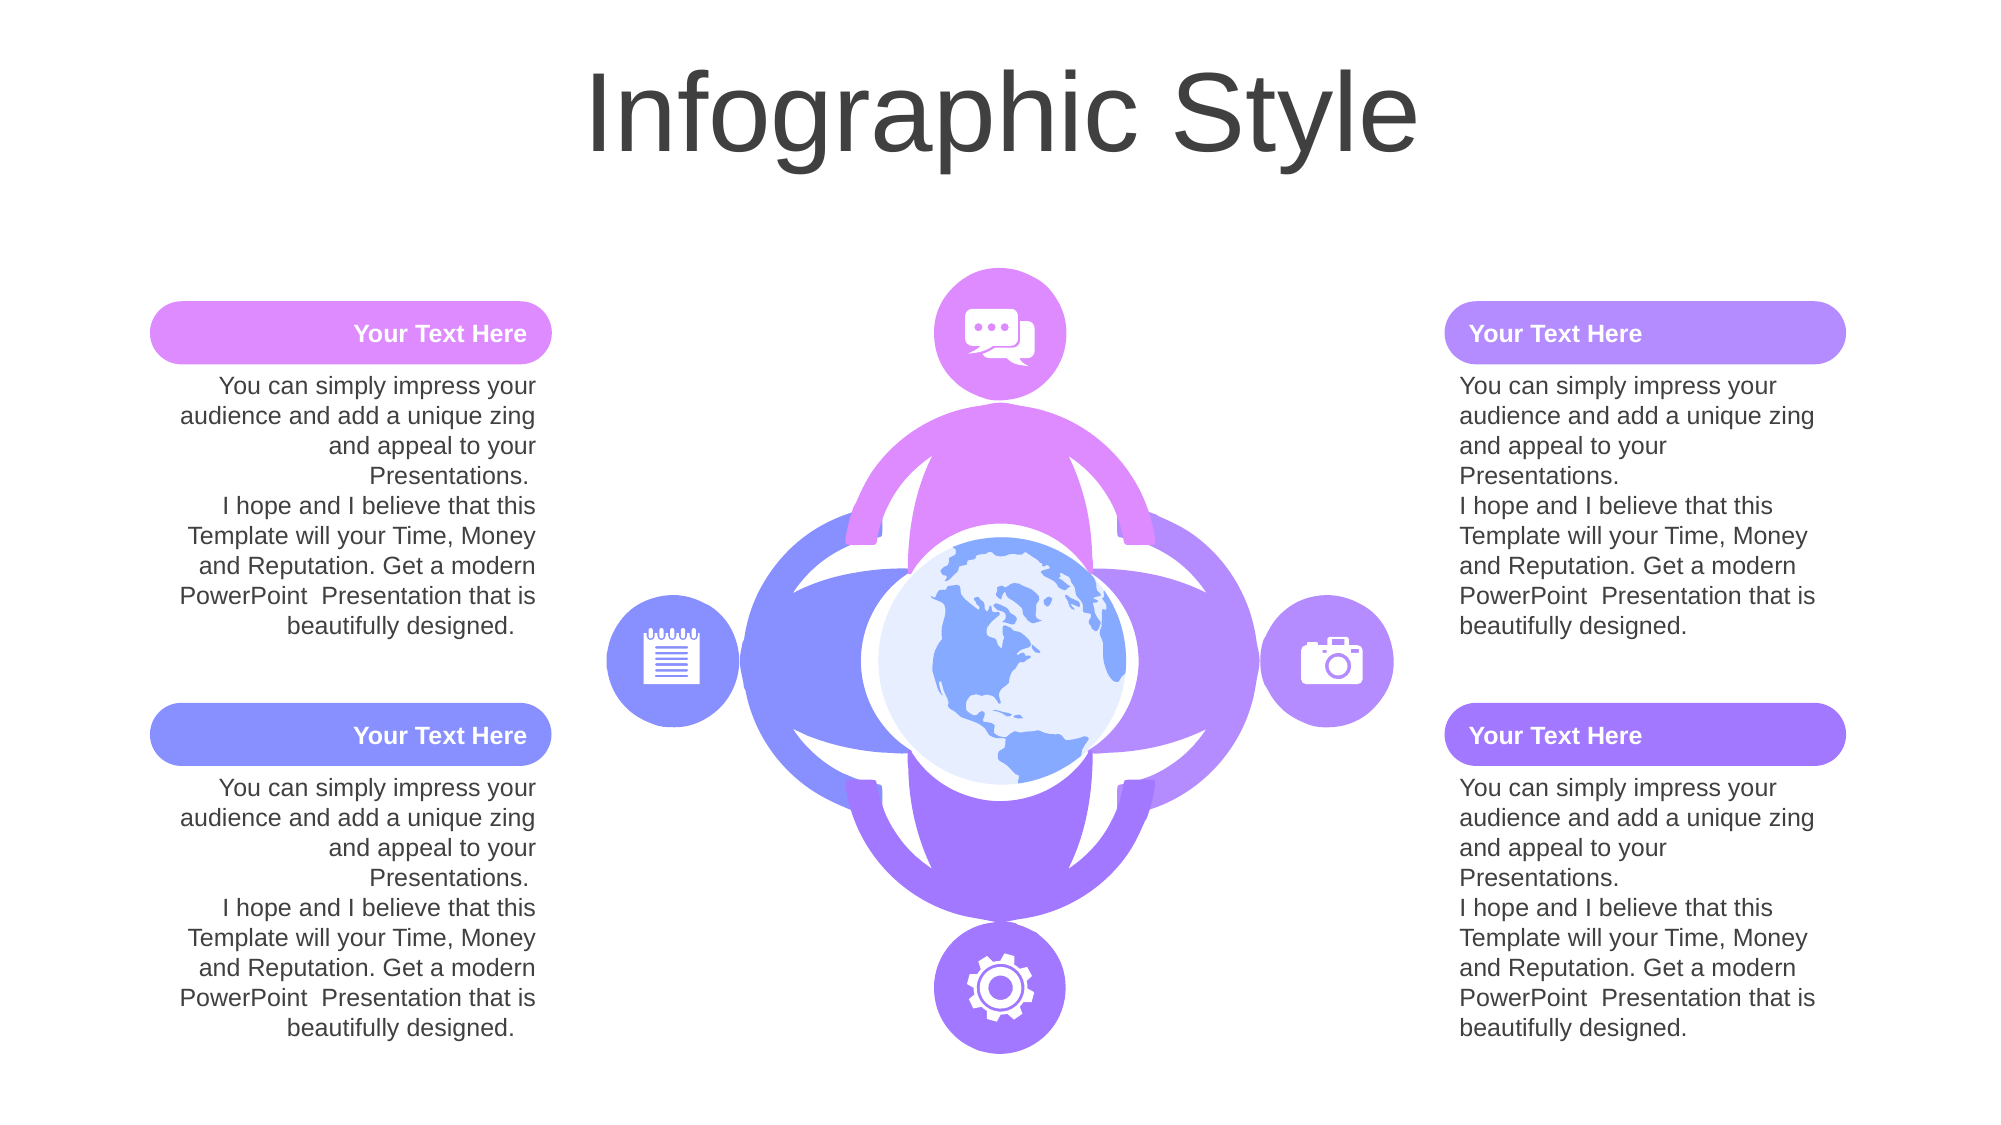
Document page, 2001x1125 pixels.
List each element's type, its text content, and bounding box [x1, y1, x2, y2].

list Infographic Style [53, 55, 1952, 175]
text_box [1444, 702, 1847, 1022]
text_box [606, 267, 1394, 1054]
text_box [878, 537, 1127, 785]
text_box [149, 300, 552, 620]
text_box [149, 702, 552, 1022]
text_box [1444, 300, 1847, 620]
